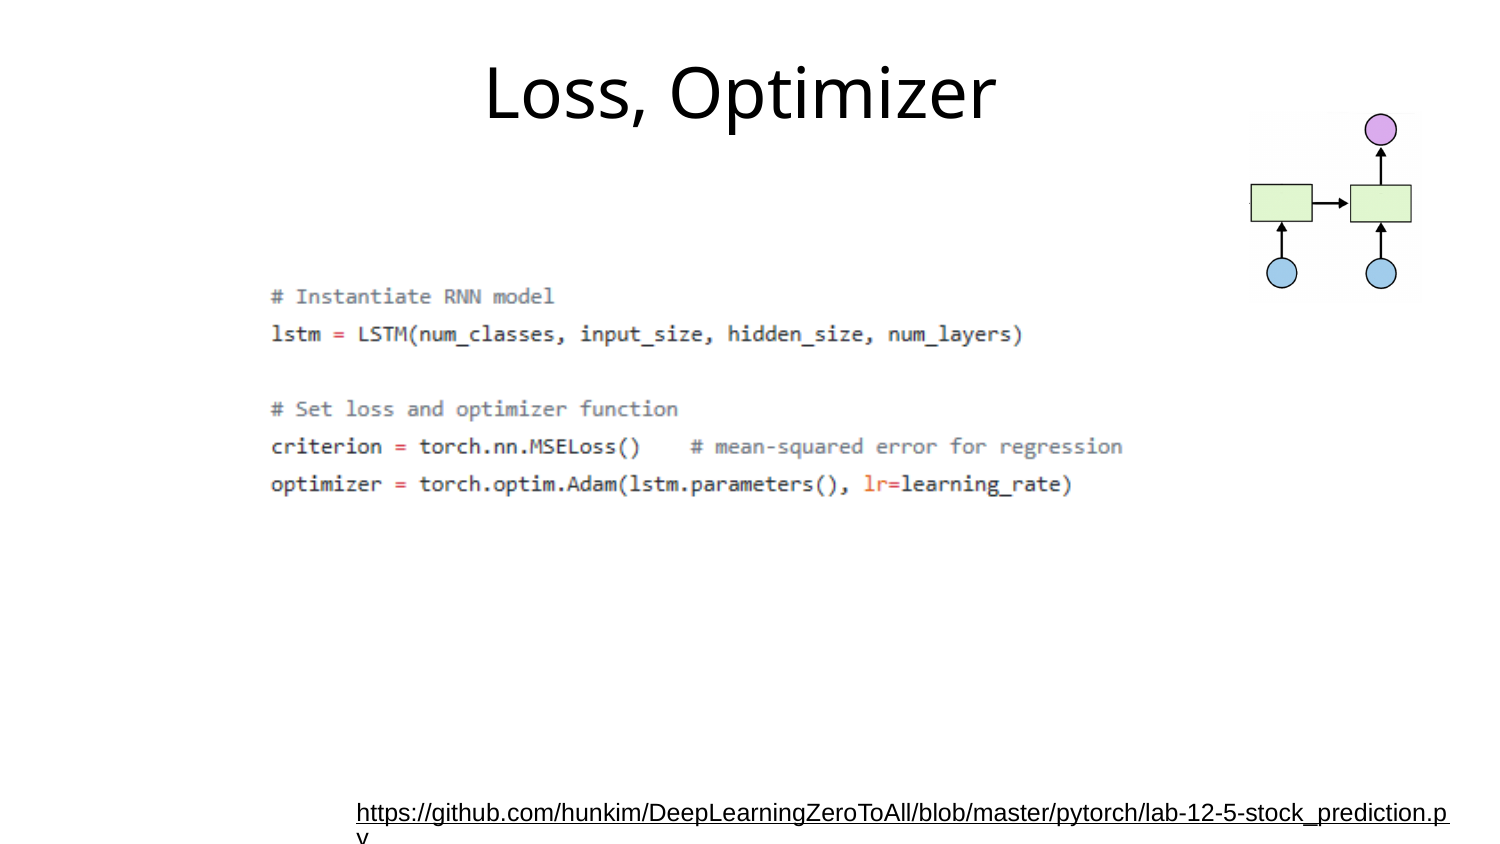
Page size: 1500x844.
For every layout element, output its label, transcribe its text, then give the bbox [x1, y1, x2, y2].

text_box https://github.com/hunkim/DeepLearningZeroToAll/blob/master/pytorch/lab-12-5-stock_prediction.py [341, 800, 1477, 844]
picture [1249, 111, 1422, 304]
picture [257, 279, 1143, 505]
title Loss, Optimizer [0, 0, 1500, 196]
